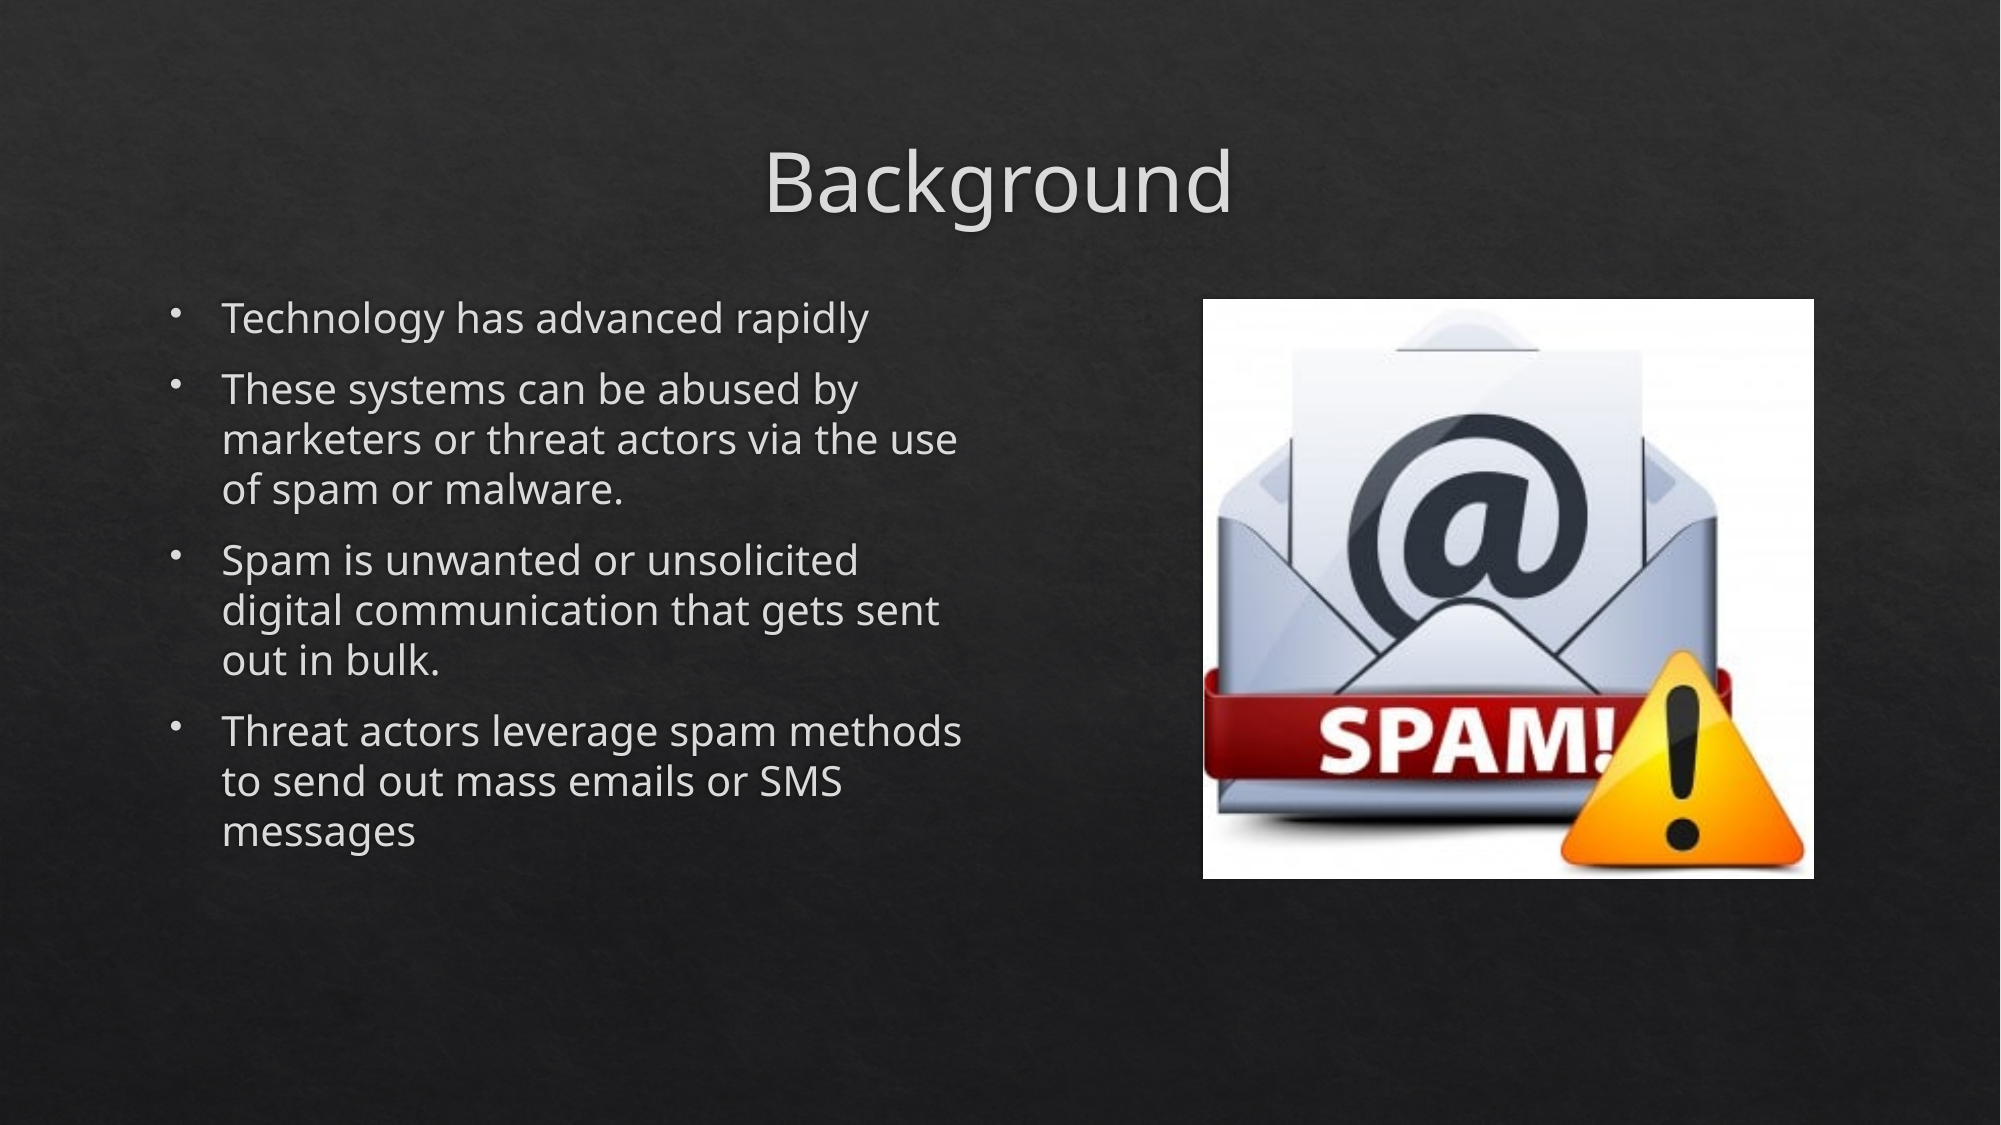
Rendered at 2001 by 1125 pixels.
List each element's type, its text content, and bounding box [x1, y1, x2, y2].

list Technology has advanced rapidly These systems can be abused by marketers or threat actors via the use of spam or malware. Spam is unwanted or unsolicited digital communication that gets sent out in bulk. Threat actors leverage spam methods to send out mass emails or SMS messages [149, 284, 980, 950]
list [1202, 299, 1814, 880]
title Background [149, 99, 1849, 260]
